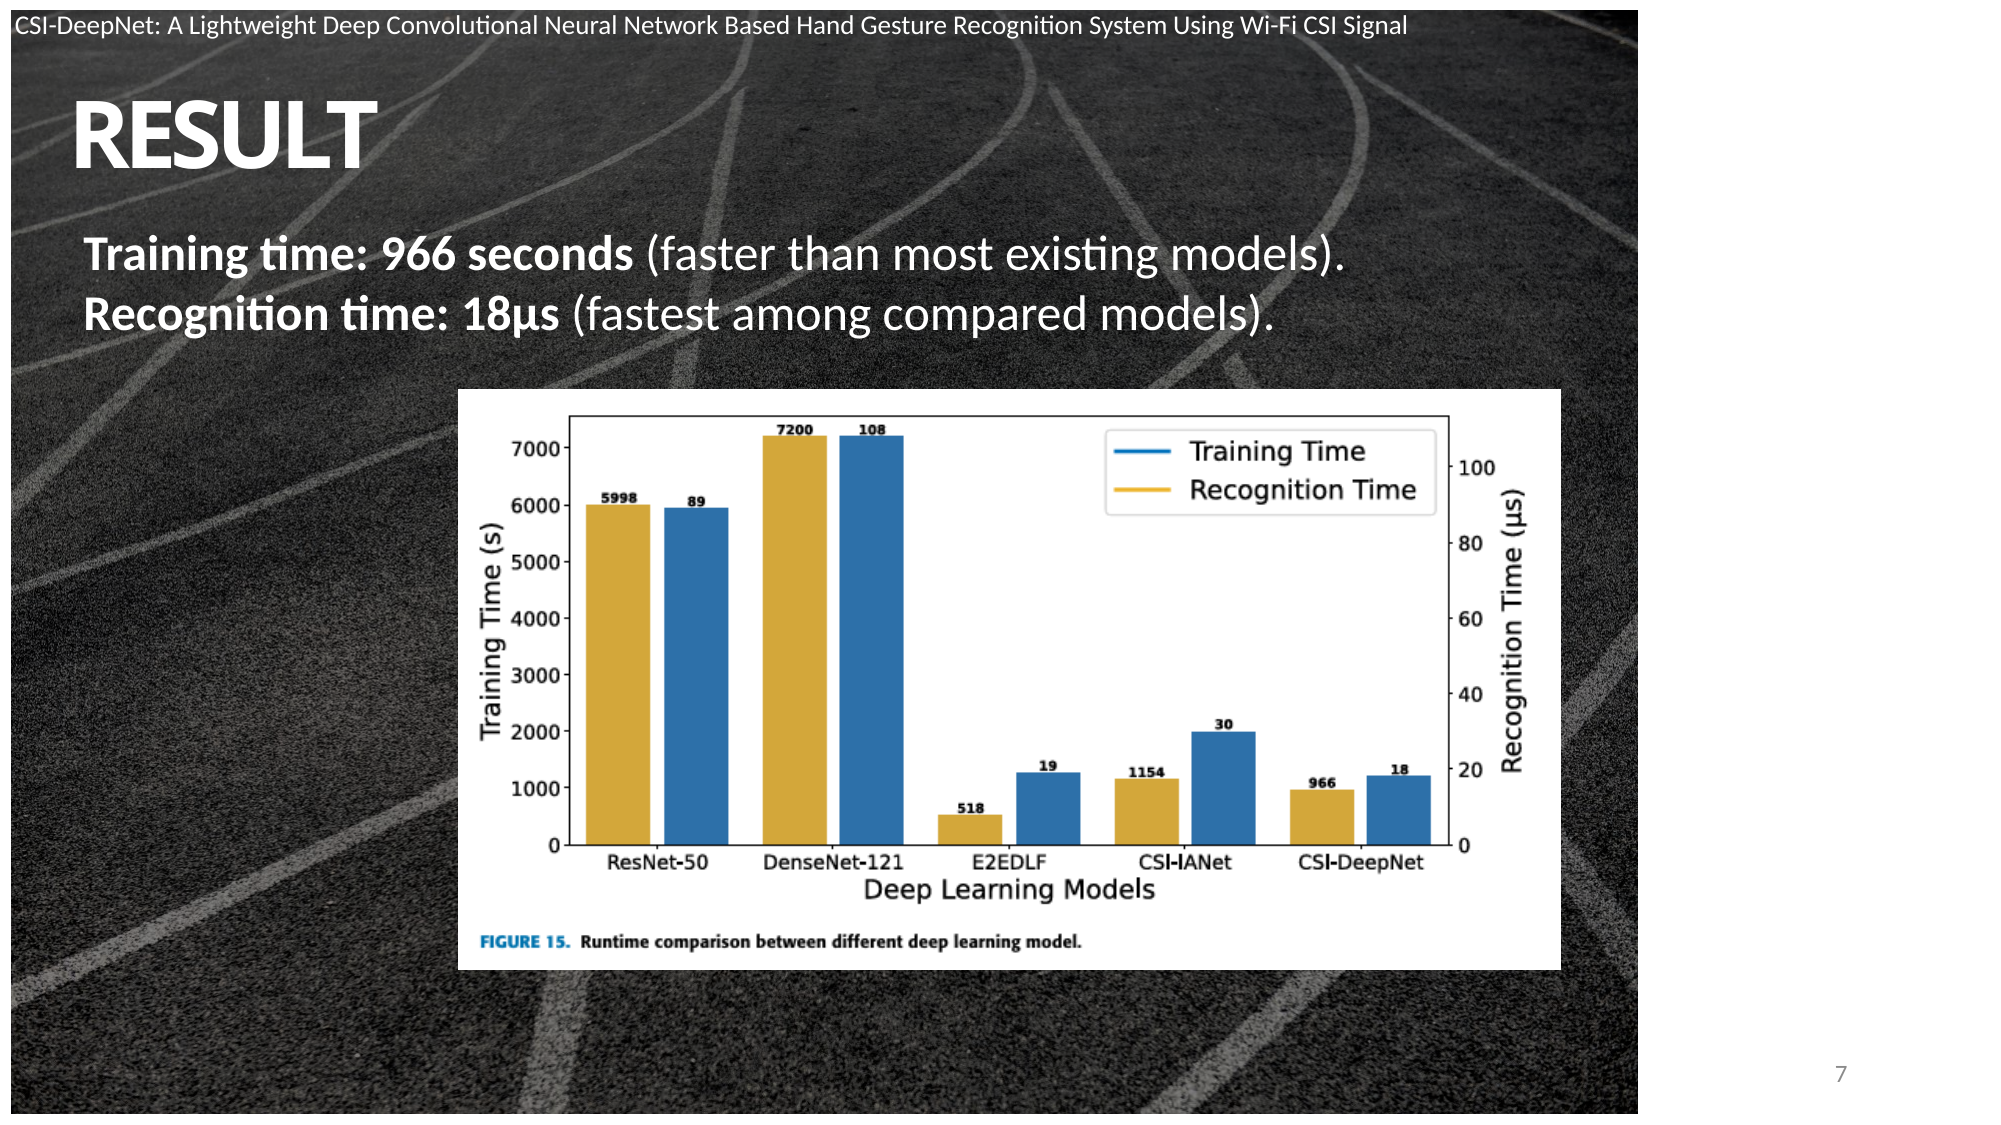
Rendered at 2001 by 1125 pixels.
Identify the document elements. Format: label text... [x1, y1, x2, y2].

slide_number 7 [1638, 1042, 1863, 1103]
picture [11, 10, 1638, 1114]
text_box CSI-DeepNet: A Lightweight Deep Convolutional Neural Network Based Hand Gesture Recognition System Using Wi-Fi CSI Signal [0, 0, 1496, 48]
